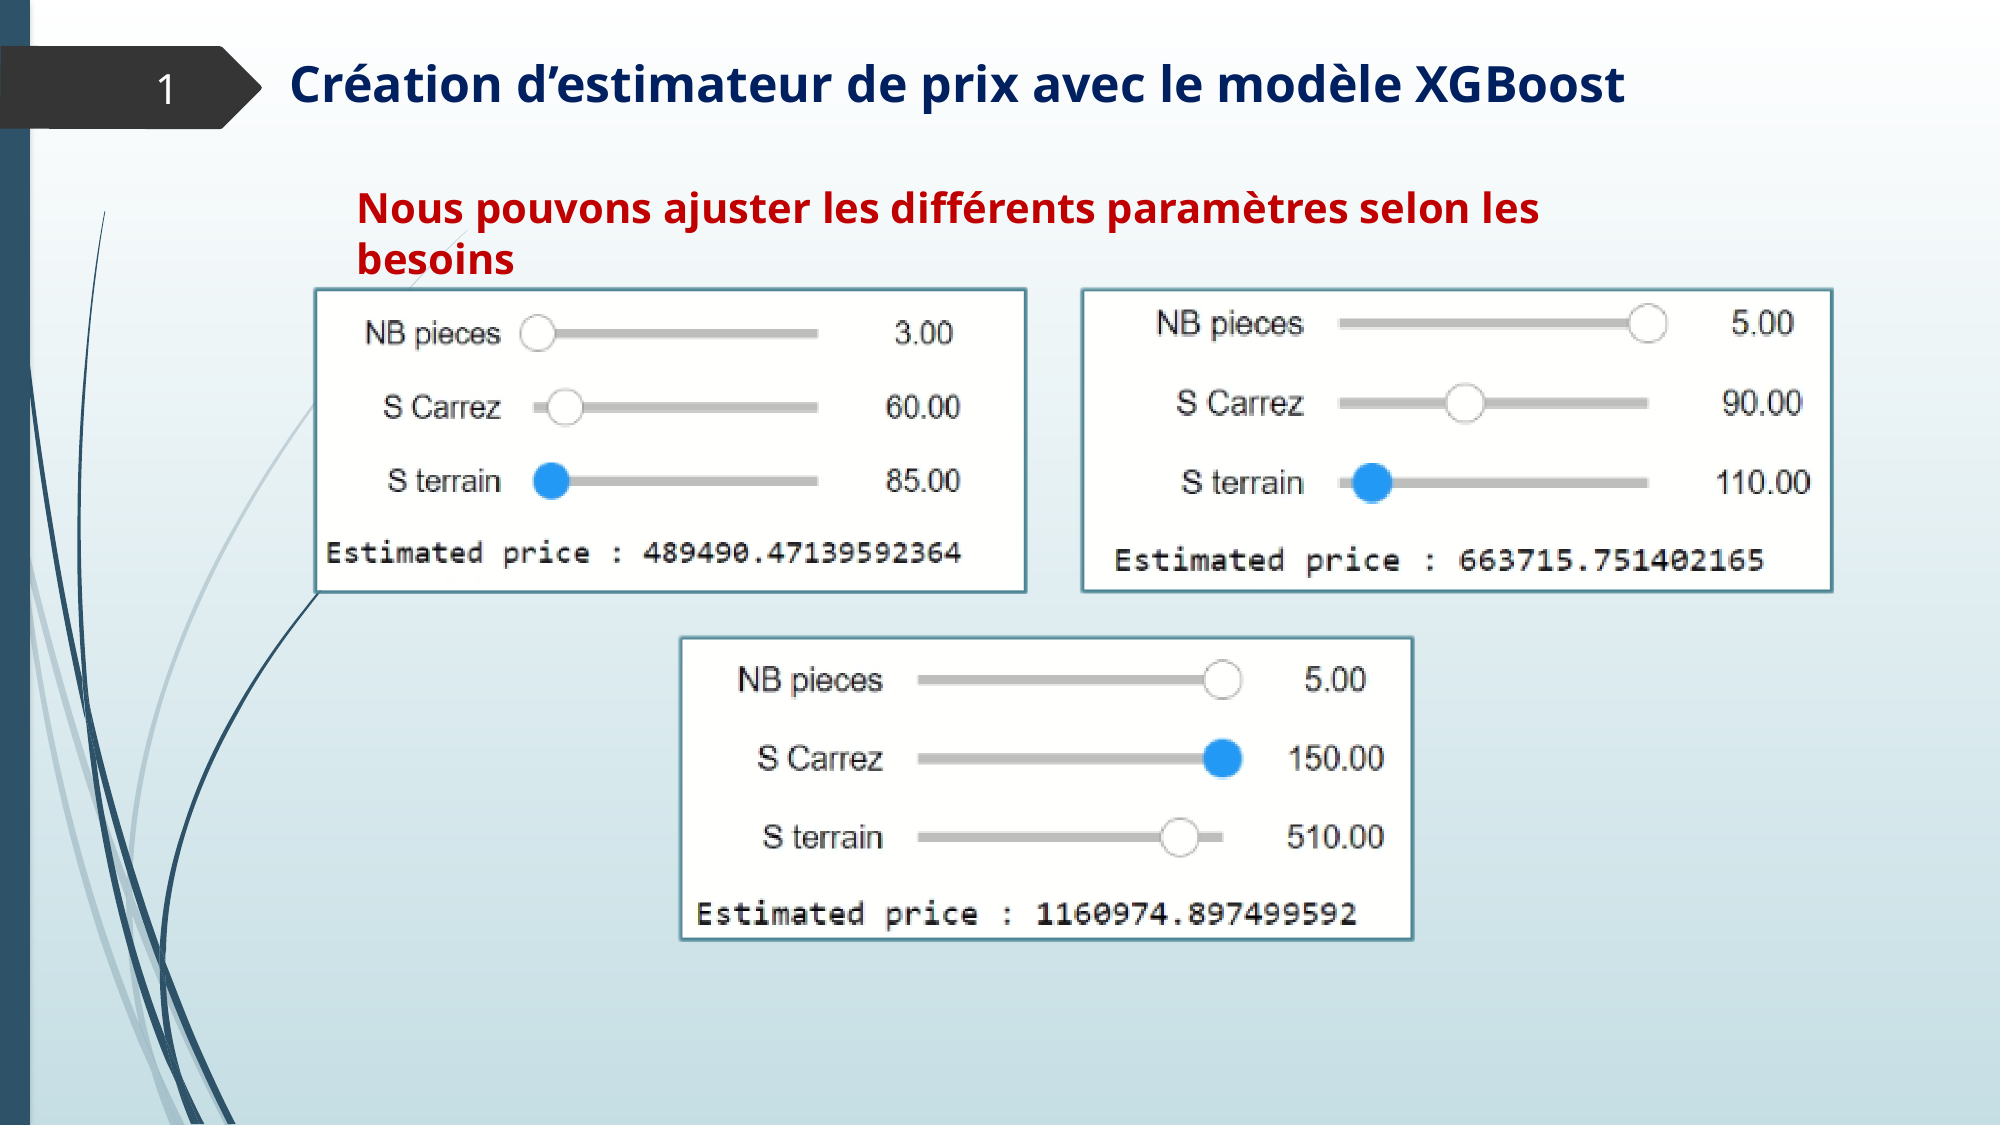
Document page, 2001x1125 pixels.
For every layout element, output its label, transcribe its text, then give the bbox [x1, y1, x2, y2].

text_box Nous pouvons ajuster les différents paramètres selon les besoins [341, 174, 1725, 290]
slide_number 29 [66, 46, 195, 130]
picture [316, 290, 1024, 590]
picture [1083, 290, 1829, 589]
picture [682, 638, 1410, 938]
text_box Création d’estimateur de prix avec le modèle XGBoost [275, 44, 1692, 120]
